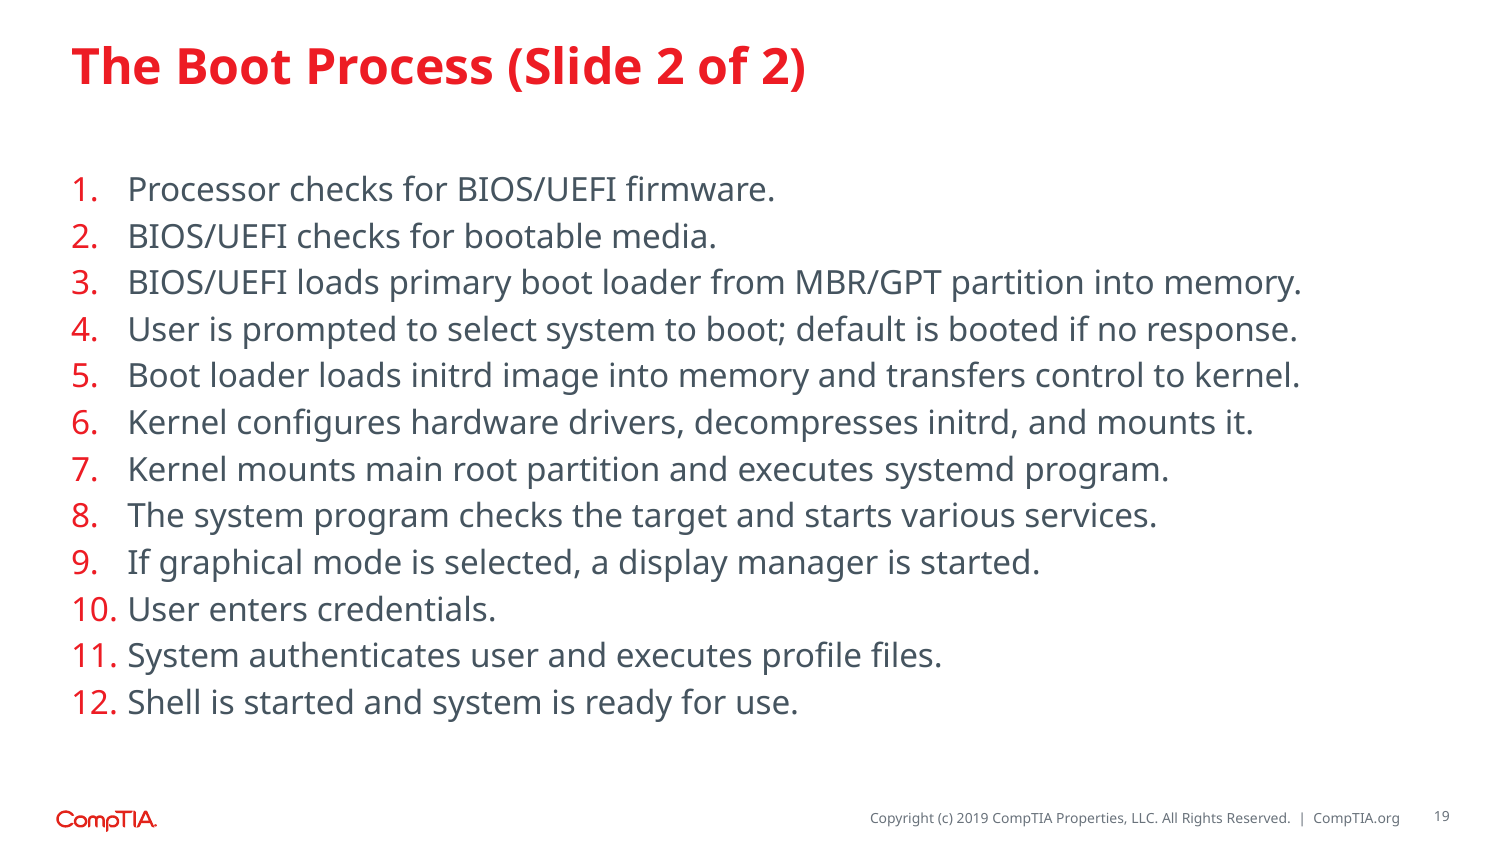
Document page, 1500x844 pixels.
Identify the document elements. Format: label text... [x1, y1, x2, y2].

list Processor checks for BIOS/UEFI firmware. BIOS/UEFI checks for bootable media. BIOS/UEFI loads primary boot loader from MBR/GPT partition into memory. User is prompted to select system to boot; default is booted if no response. Boot loader loads initrd image into memory and transfers control to kernel. Kernel configures hardware drivers, decompresses initrd, and mounts it. Kernel mounts main root partition and executes systemd program. The system program checks the target and starts various services. If graphical mode is selected, a display manager is started. User enters credentials. System authenticates user and executes profile files. Shell is started and system is ready for use. [56, 160, 1444, 746]
title The Boot Process (Slide 2 of 2) [56, 12, 1444, 117]
slide_number 19 [1407, 800, 1450, 835]
